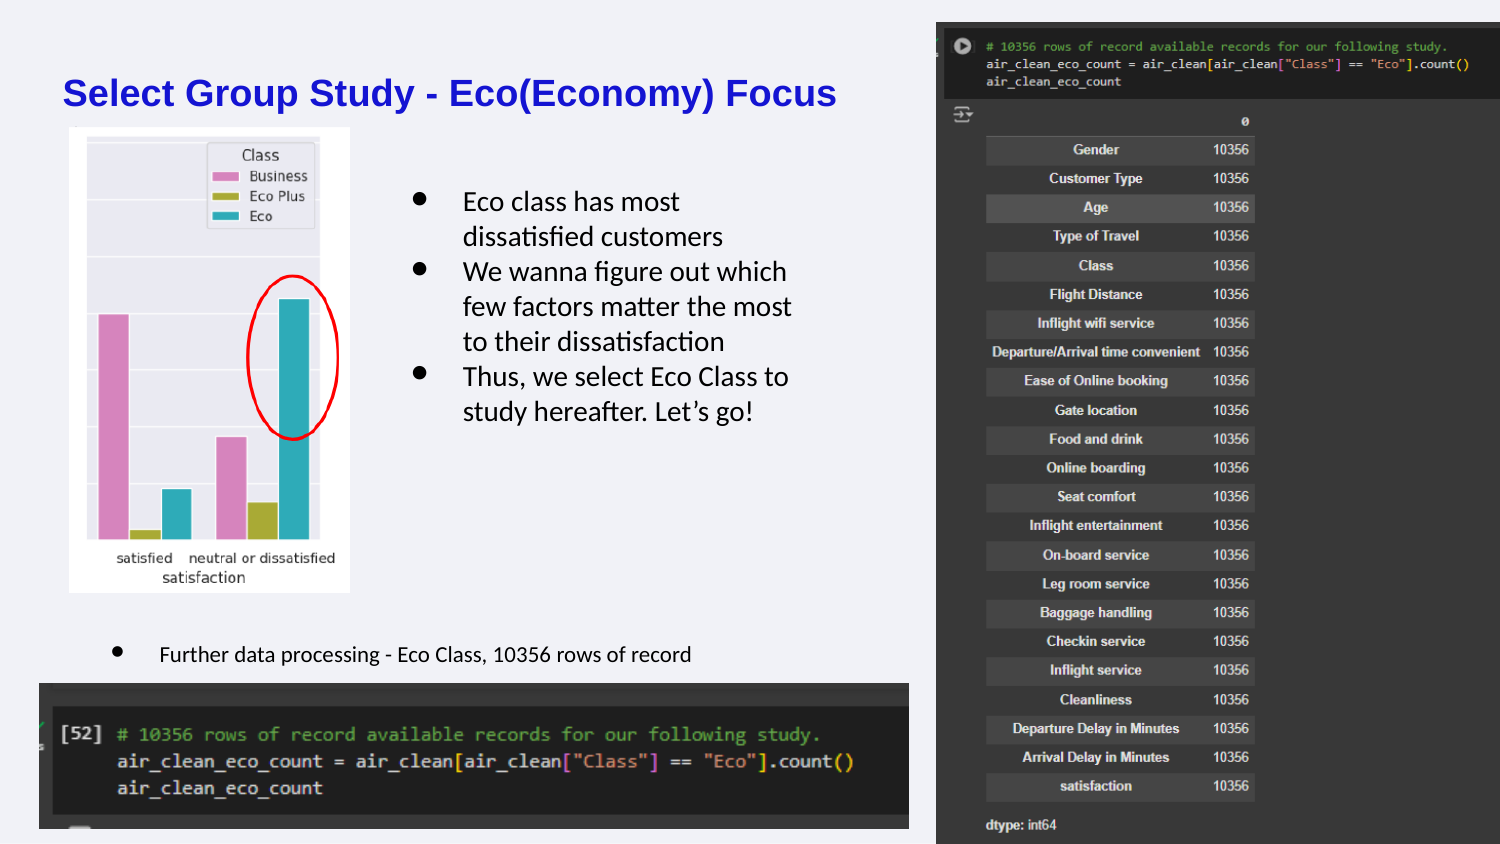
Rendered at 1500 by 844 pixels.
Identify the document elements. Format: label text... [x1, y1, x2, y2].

picture [39, 683, 909, 829]
text_box Further data processing - Eco Class, 10356 rows of record [69, 625, 750, 681]
title Select Group Study - Eco(Economy) Focus [47, 53, 930, 149]
picture [69, 126, 350, 593]
picture [936, 22, 1500, 844]
text_box Eco class has most dissatisfied customers We wanna figure out which few factors matter the most to their dissatisfaction Thus, we select Eco Class to study hereafter. Let’s go! [372, 167, 810, 516]
